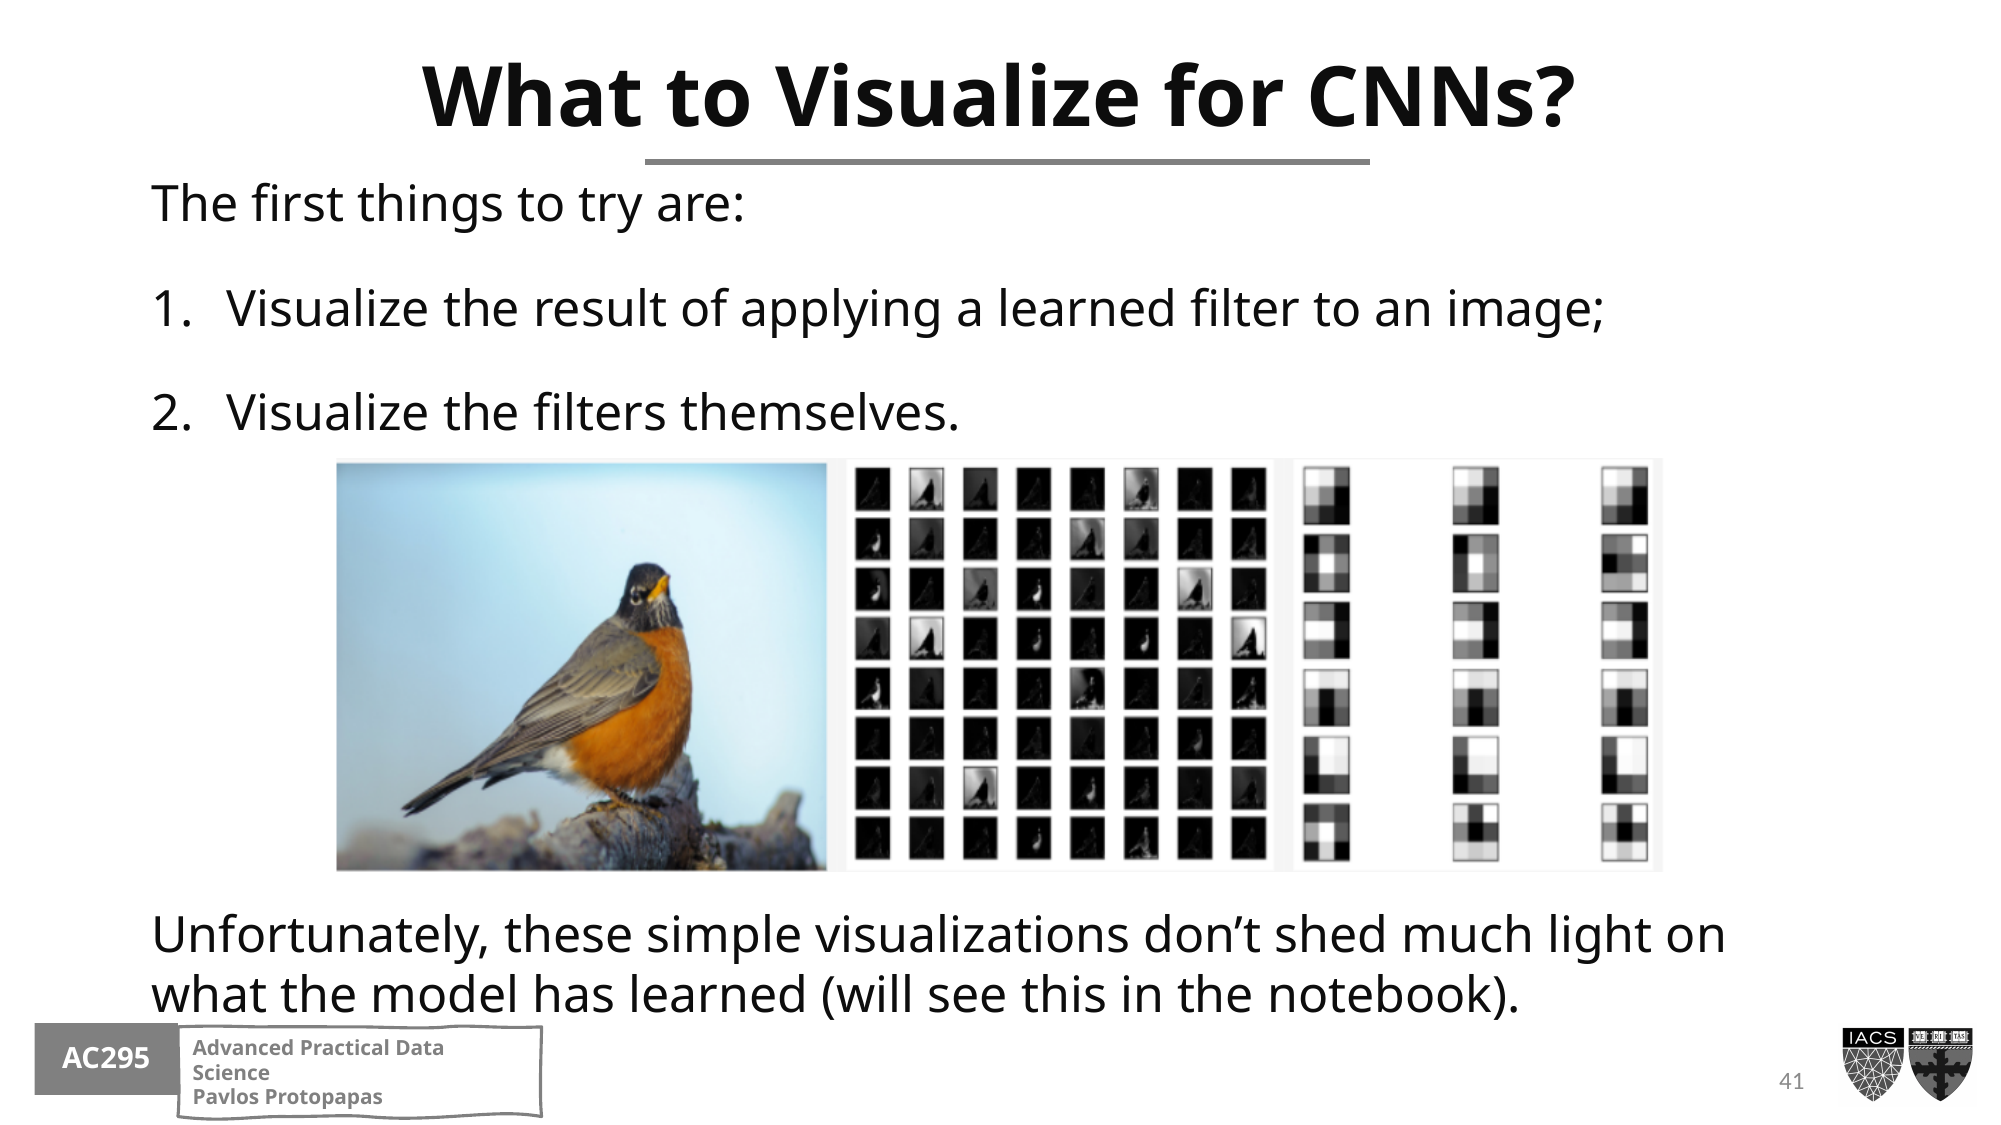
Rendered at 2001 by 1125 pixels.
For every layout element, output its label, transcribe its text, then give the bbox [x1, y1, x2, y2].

title What to Visualize for CNNs? [57, 35, 1943, 162]
picture [1838, 1023, 1977, 1107]
picture [336, 458, 1664, 873]
slide_number 41 [1353, 1049, 1820, 1110]
list The first things to try are: Visualize the result of applying a learned filter to an image; Visualize the filters themselves. Unfortunately, these simple visualizations don’t shed much light on what the model has learned (will see this in the notebook). [136, 164, 1855, 991]
